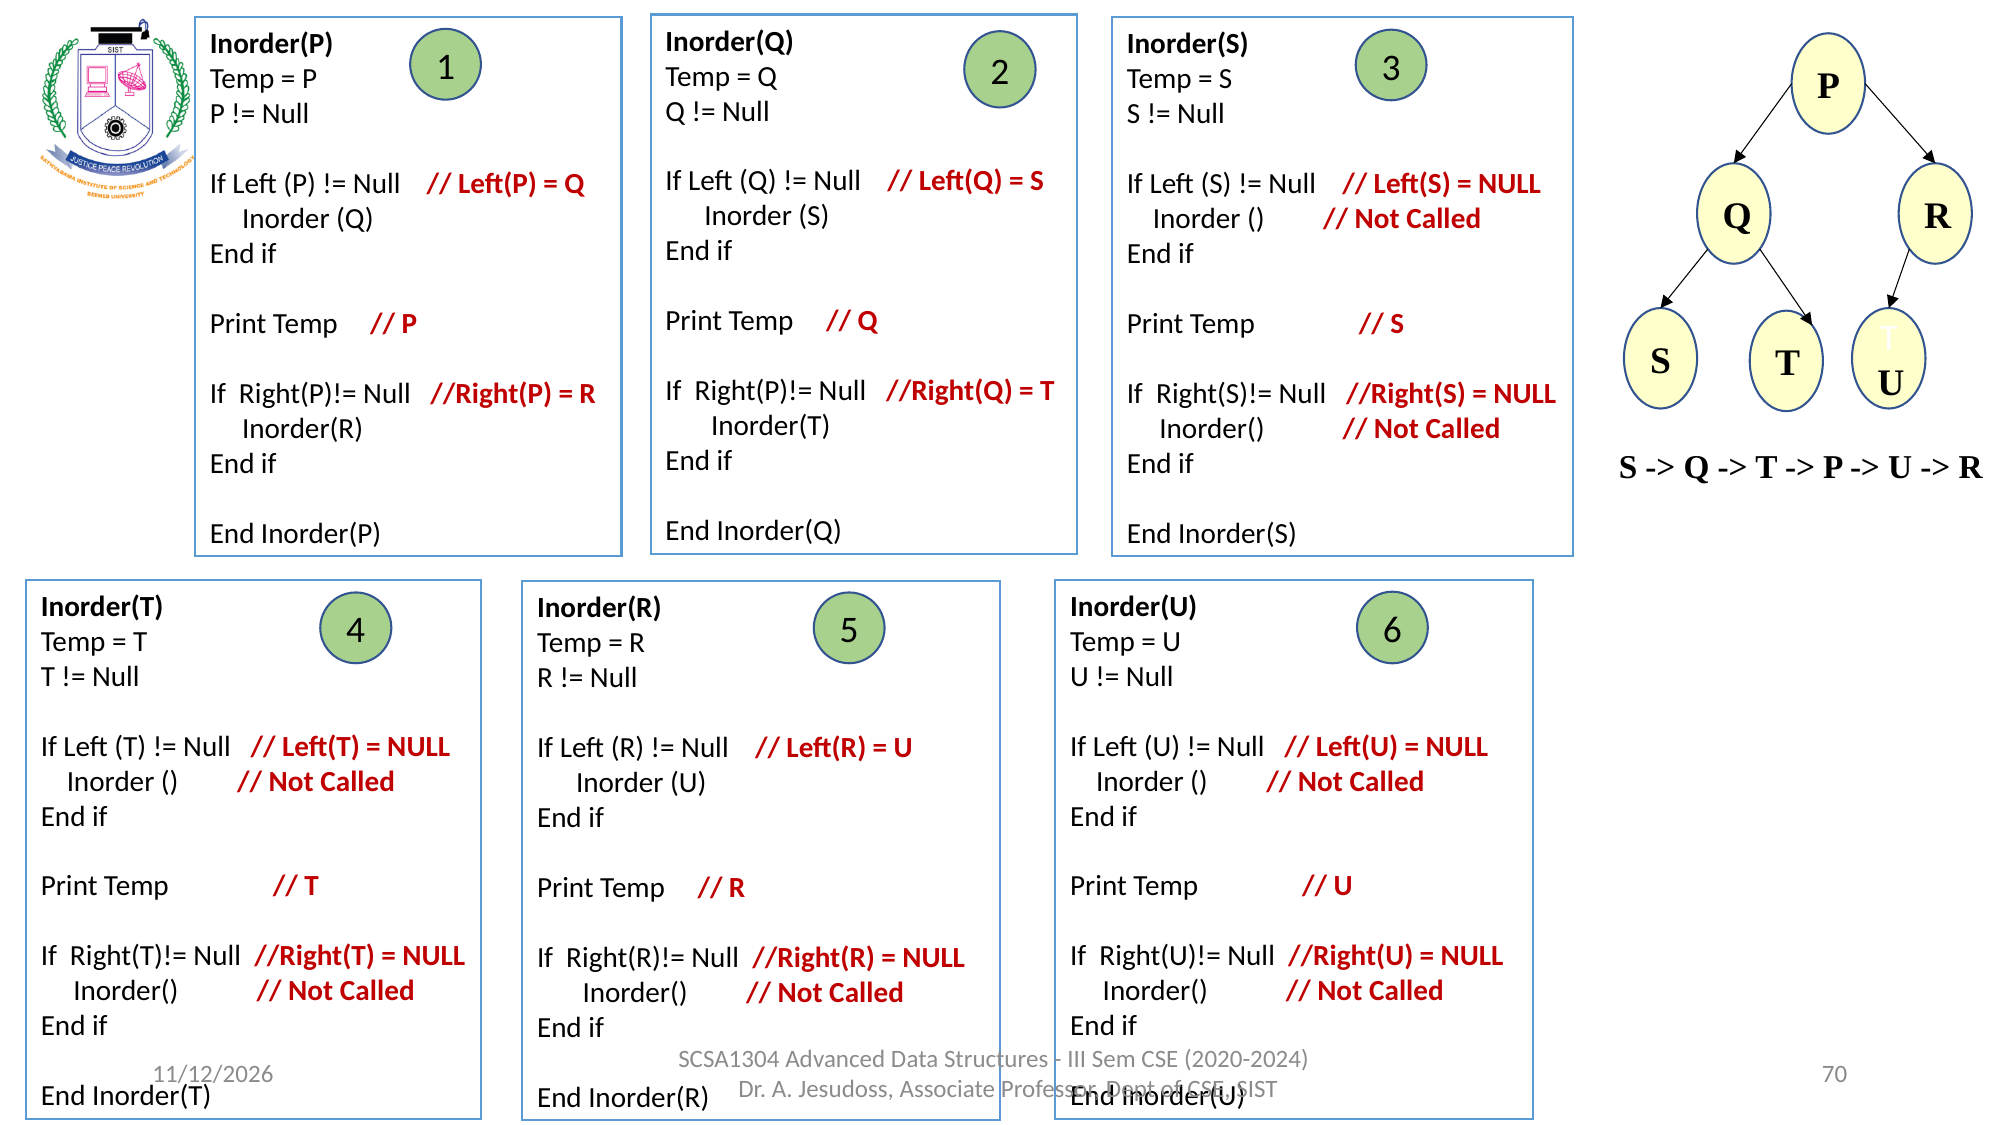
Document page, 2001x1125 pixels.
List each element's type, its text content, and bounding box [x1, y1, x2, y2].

text_box 3 [1354, 28, 1428, 102]
slide_number 70 [1412, 1042, 1863, 1103]
text_box Inorder(U) Temp = U U != Null If Left (U) != Null // Left(U) = NULL Inorder () // Not Called End if Print Temp // U If Right(U)!= Null //Right(U) = NULL Inorder() // Not Called End if End Inorder(U) [1054, 579, 1534, 1120]
text_box Inorder(S) Temp = S S != Null If Left (S) != Null // Left(S) = NULL Inorder () // Not Called End if Print Temp // S If Right(S)!= Null //Right(S) = NULL Inorder() // Not Called End if End Inorder(S) [1111, 16, 1574, 557]
text_box 4 [319, 591, 393, 665]
text_box 2 [963, 30, 1037, 109]
text_box 1 [409, 27, 482, 101]
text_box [1623, 33, 1972, 412]
text_box Inorder(R) Temp = R R != Null If Left (R) != Null // Left(R) = U Inorder (U) End if Print Temp // R If Right(R)!= Null //Right(R) = NULL Inorder() // Not Called End if End Inorder(R) [521, 580, 1001, 1121]
text_box 5 [812, 591, 886, 665]
text_box S -> Q -> T -> P -> U -> R [1594, 437, 2000, 493]
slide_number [137, 1042, 588, 1103]
picture [28, 14, 196, 205]
text_box Inorder(P) Temp = P P != Null If Left (P) != Null // Left(P) = Q Inorder (Q) End if Print Temp // P If Right(P)!= Null //Right(P) = R Inorder(R) End if End Inorder(P) [194, 16, 623, 557]
text_box Inorder(T) Temp = T T != Null If Left (T) != Null // Left(T) = NULL Inorder () // Not Called End if Print Temp // T If Right(T)!= Null //Right(T) = NULL Inorder() // Not Called End if End Inorder(T) [25, 579, 482, 1120]
footer SCSA1304 Advanced Data Structures - III Sem CSE (2020-2024) Dr. A. Jesudoss, Associate Professor, Dept of CSE, SIST [662, 1042, 1338, 1103]
text_box 6 [1355, 590, 1429, 665]
text_box Inorder(Q) Temp = Q Q != Null If Left (Q) != Null // Left(Q) = S Inorder (S) End if Print Temp // Q If Right(P)!= Null //Right(Q) = T Inorder(T) End if End Inorder(Q) [650, 13, 1078, 555]
